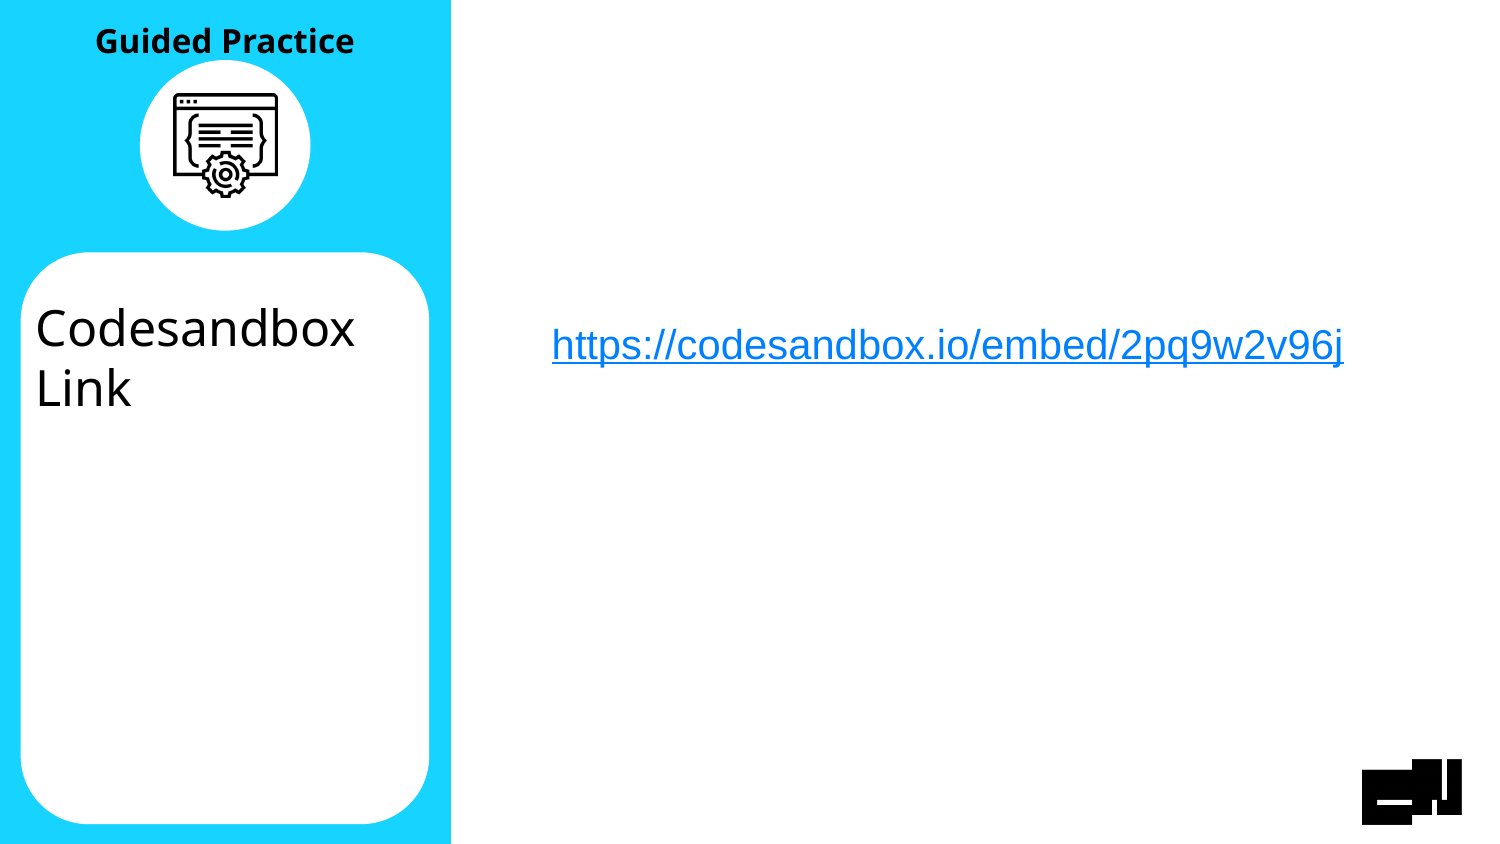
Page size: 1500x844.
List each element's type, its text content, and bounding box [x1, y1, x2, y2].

title Codesandbox Link [20, 281, 430, 792]
picture [1362, 759, 1462, 825]
picture [173, 93, 278, 198]
list https://codesandbox.io/embed/2pq9w2v96j [536, 252, 1410, 759]
